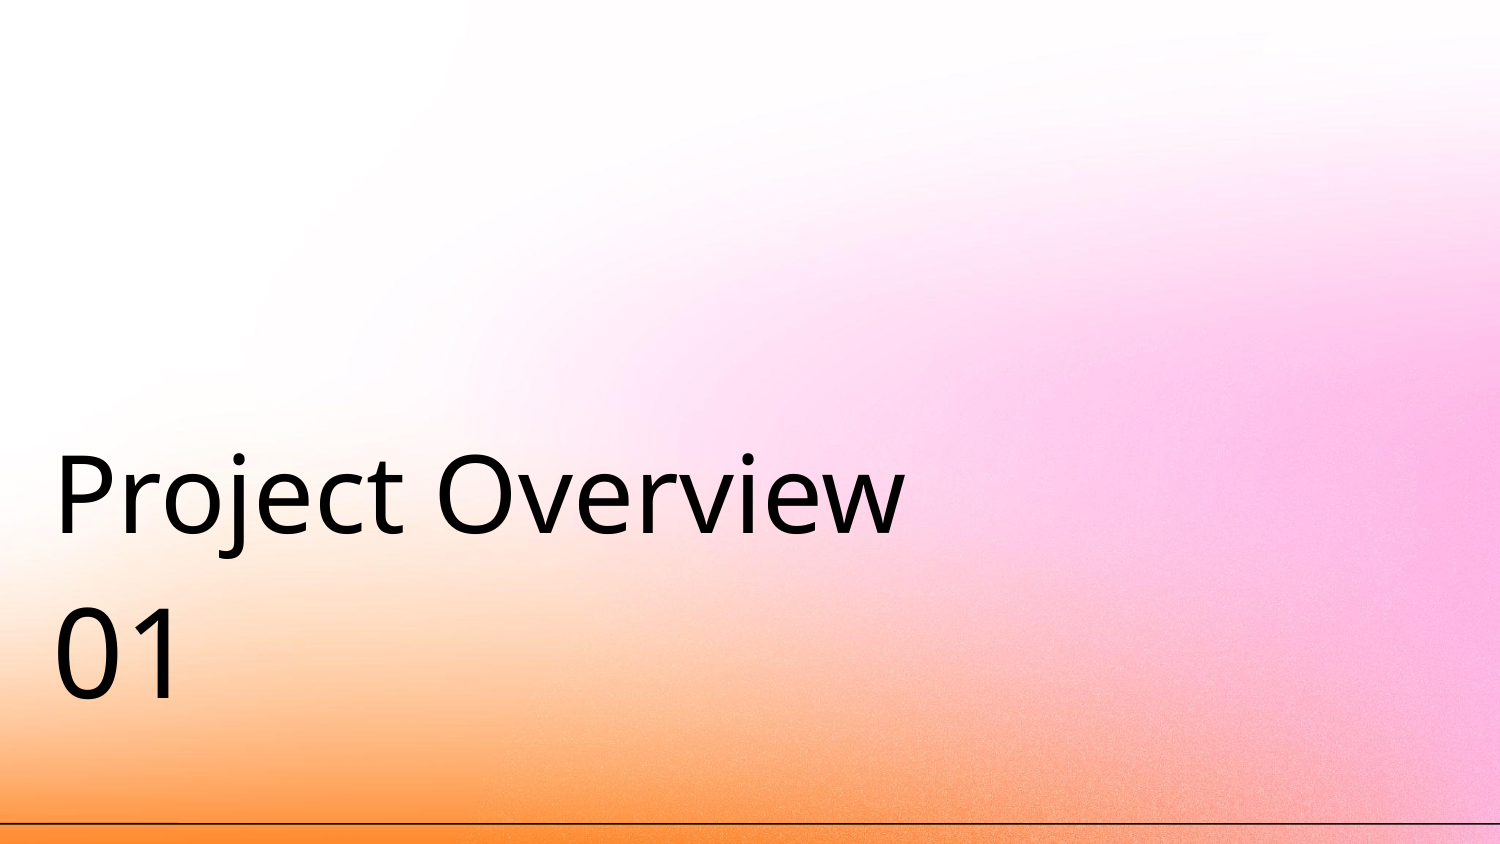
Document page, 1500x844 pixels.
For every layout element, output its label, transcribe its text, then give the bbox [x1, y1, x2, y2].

picture [0, 825, 1500, 844]
title Project Overview [37, 196, 1183, 571]
title 01 [37, 557, 241, 739]
picture [0, 0, 1500, 823]
